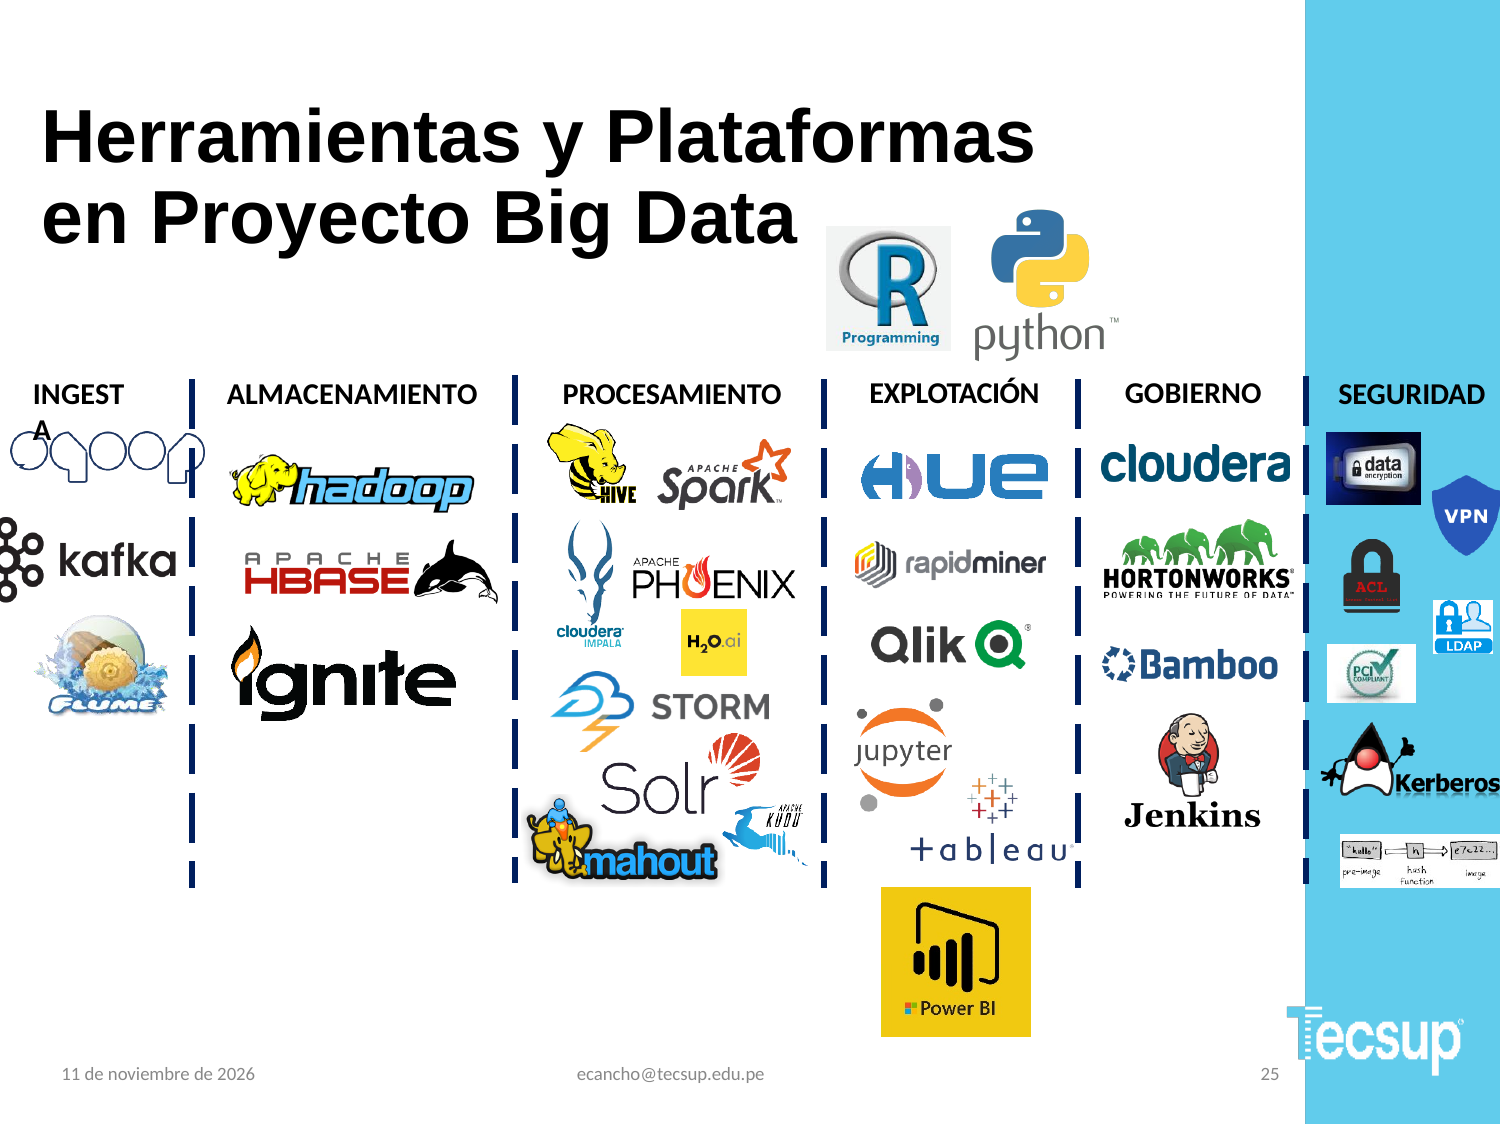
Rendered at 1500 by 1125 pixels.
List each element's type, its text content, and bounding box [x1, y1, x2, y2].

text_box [511, 374, 809, 889]
title Herramientas y Plataformas en Proyecto Big Data [0, 89, 1100, 309]
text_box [1325, 432, 1500, 557]
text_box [851, 379, 1082, 889]
picture [0, 0, 1500, 1124]
text_box ALMACENAMIENTO [224, 371, 479, 411]
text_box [0, 379, 196, 889]
text_box SEGURIDAD [1336, 372, 1491, 411]
footer ecancho@tecsup.edu.pe [417, 1042, 924, 1103]
slide_number 25 [957, 1042, 1295, 1103]
text_box EXPLOTACIÓN [867, 370, 1047, 377]
text_box GOBIERNO [1122, 370, 1265, 410]
text_box INGESTA [30, 371, 143, 377]
slide_number Marzo de 2025 [46, 1042, 384, 1103]
